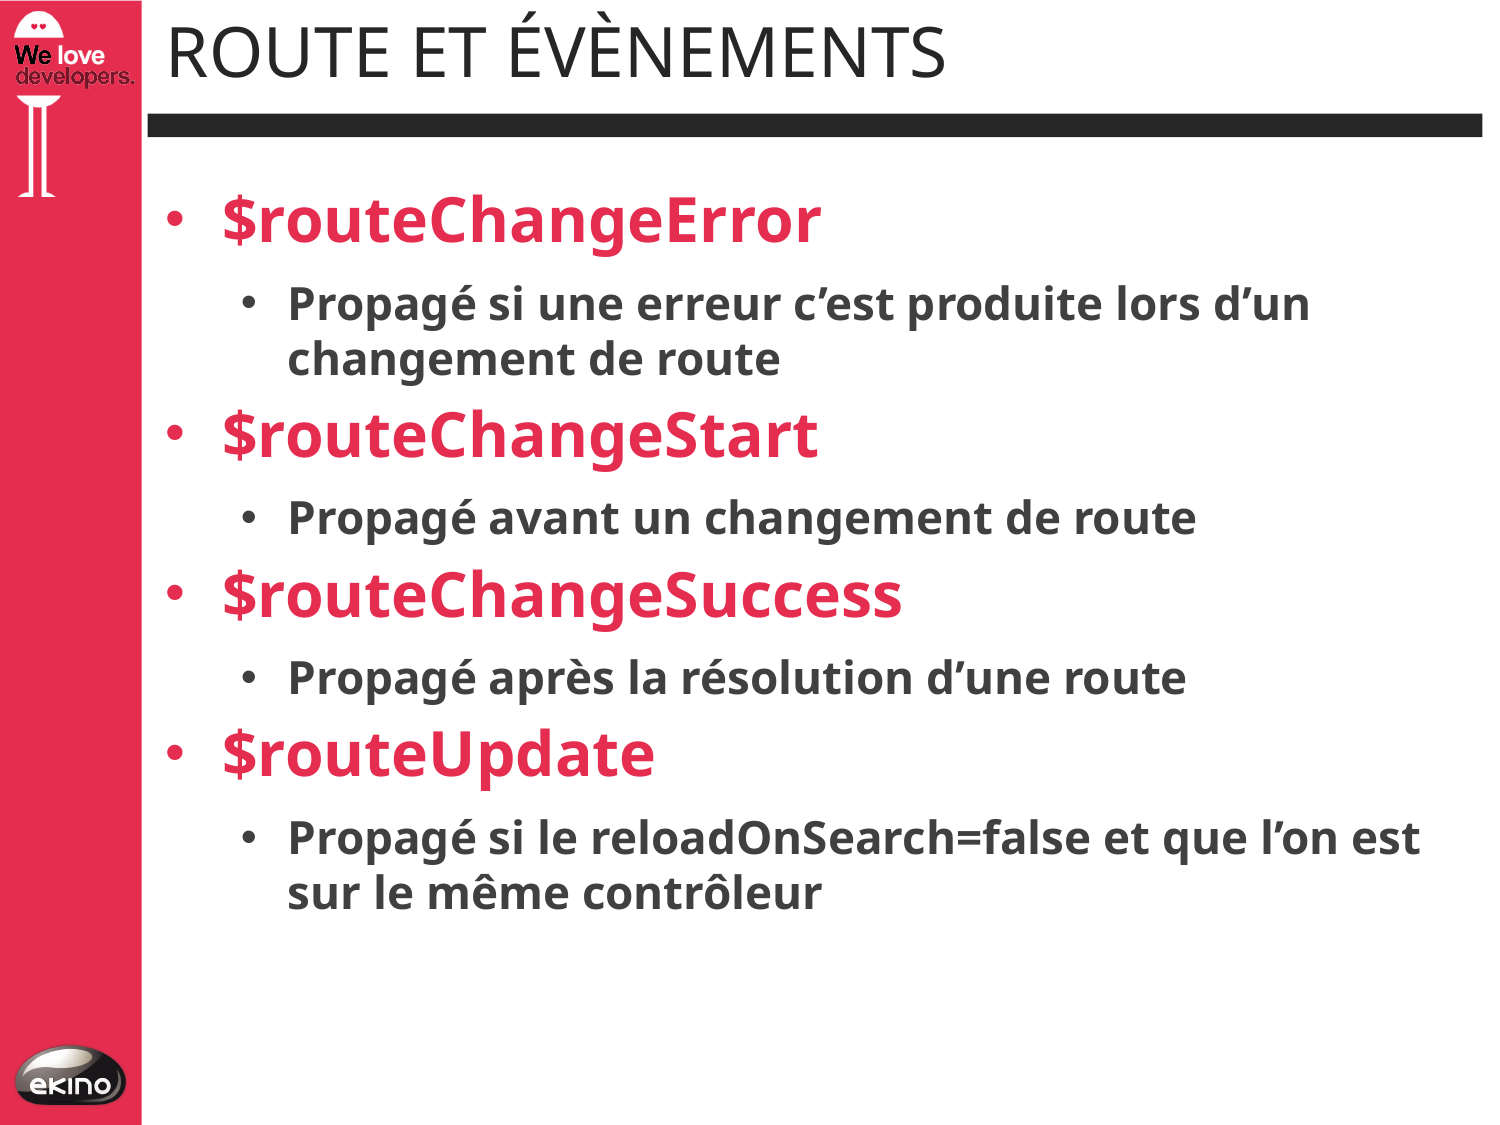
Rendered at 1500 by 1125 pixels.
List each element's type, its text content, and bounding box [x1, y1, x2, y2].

picture [6, 1, 136, 197]
picture [11, 1041, 130, 1109]
list $routeChangeError Propagé si une erreur c’est produite lors d’un changement de route $routeChangeStart Propagé avant un changement de route $routeChangeSuccess Propagé après la résolution d’une route $routeUpdate Propagé si le reloadOnSearch=false et que l’on est sur le même contrôleur [151, 172, 1483, 1043]
title Route et évènements [151, 0, 1483, 99]
